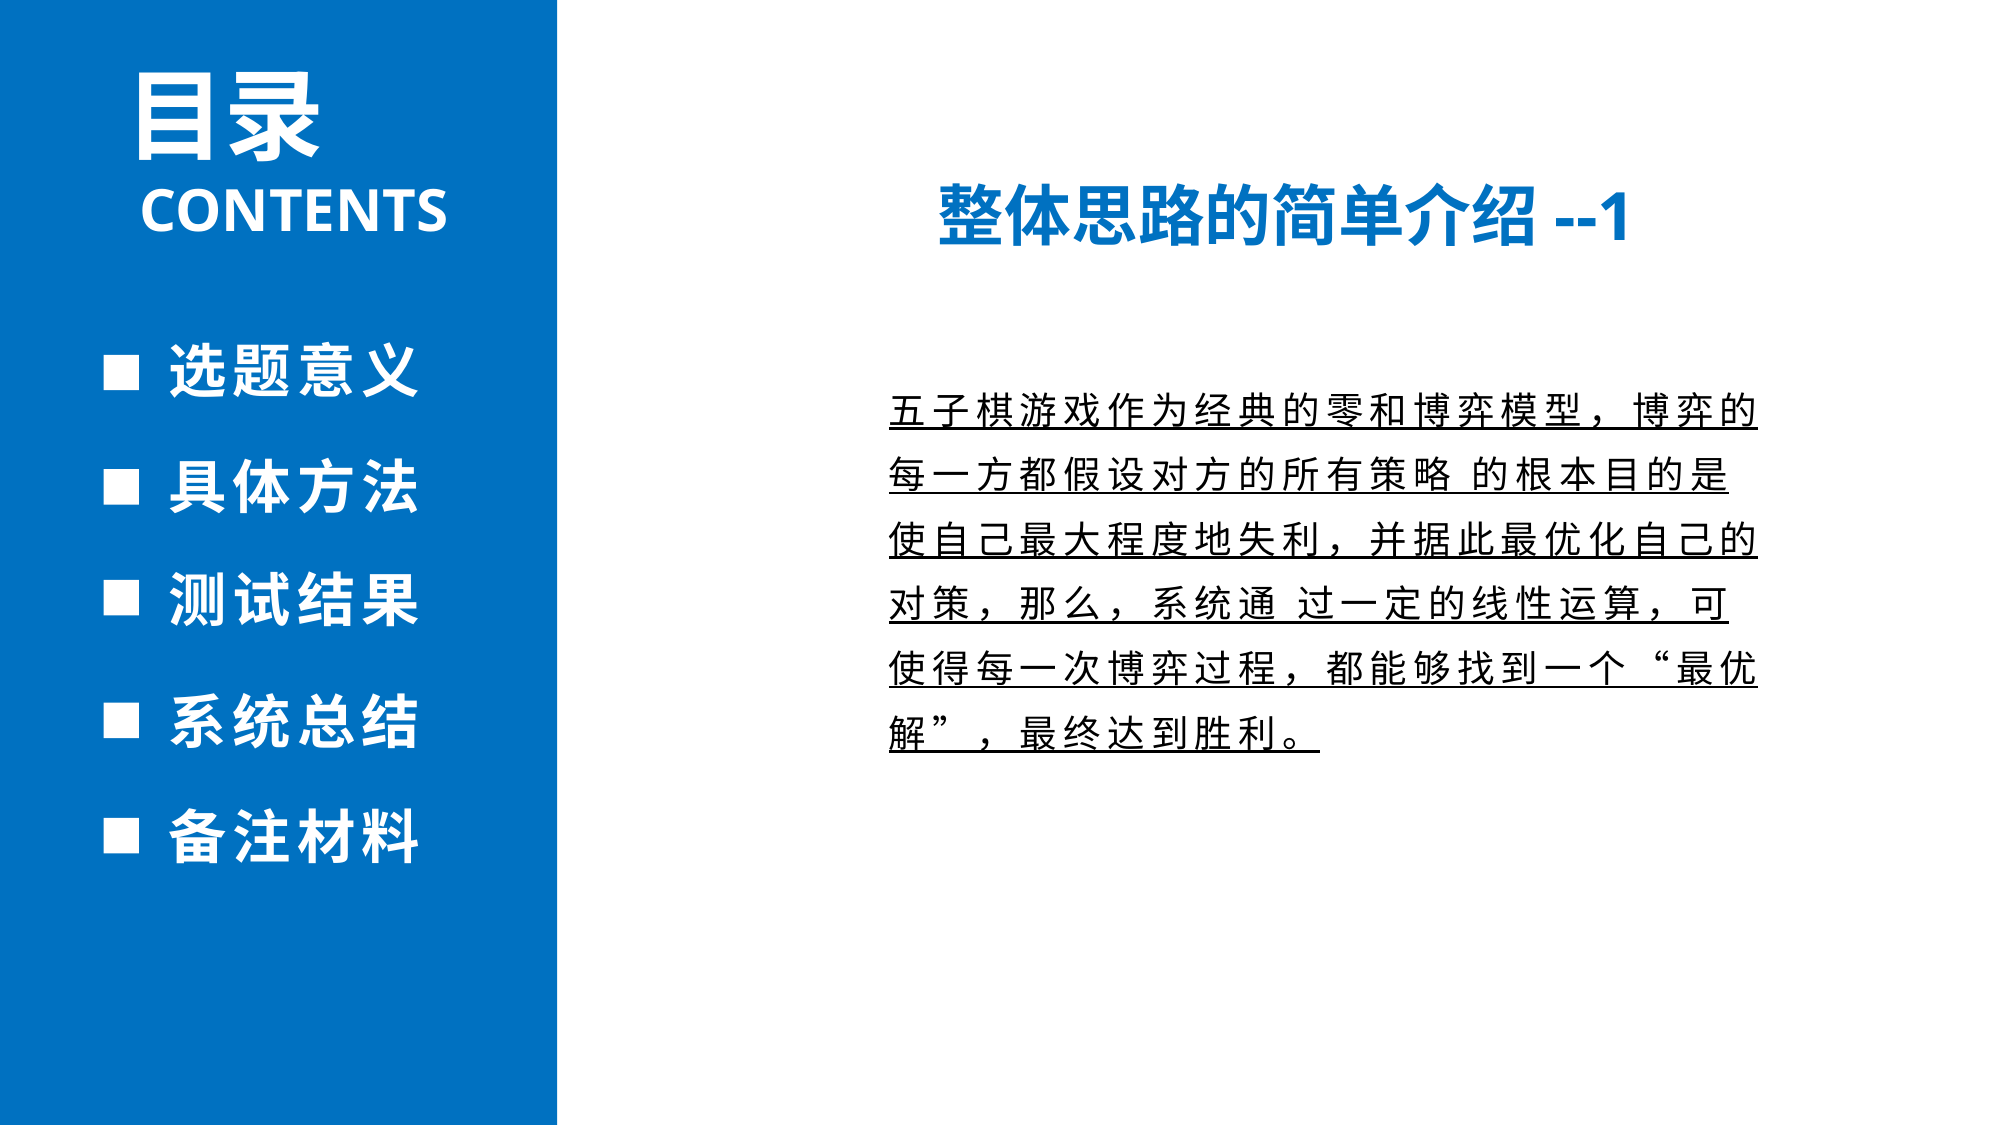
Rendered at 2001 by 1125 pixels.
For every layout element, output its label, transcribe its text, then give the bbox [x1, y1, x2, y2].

text_box [0, 0, 558, 1125]
text_box 整体思路的简单介绍--1 [914, 166, 1659, 261]
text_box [103, 555, 443, 641]
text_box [72, 45, 485, 252]
text_box 五子棋游戏作为经典的零和博弈模型，博弈的每一方都假设对方的所有策略 的根本目的是使自己最大程度地失利，并据此最优化自己的对策，那么，系统通 过一定的线性运算，可使得每一次博弈过程，都能够找到一个“最优解”，最终达到胜利。 [786, 352, 1788, 516]
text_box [103, 677, 443, 764]
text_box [103, 792, 443, 879]
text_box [103, 443, 443, 529]
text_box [103, 326, 443, 413]
